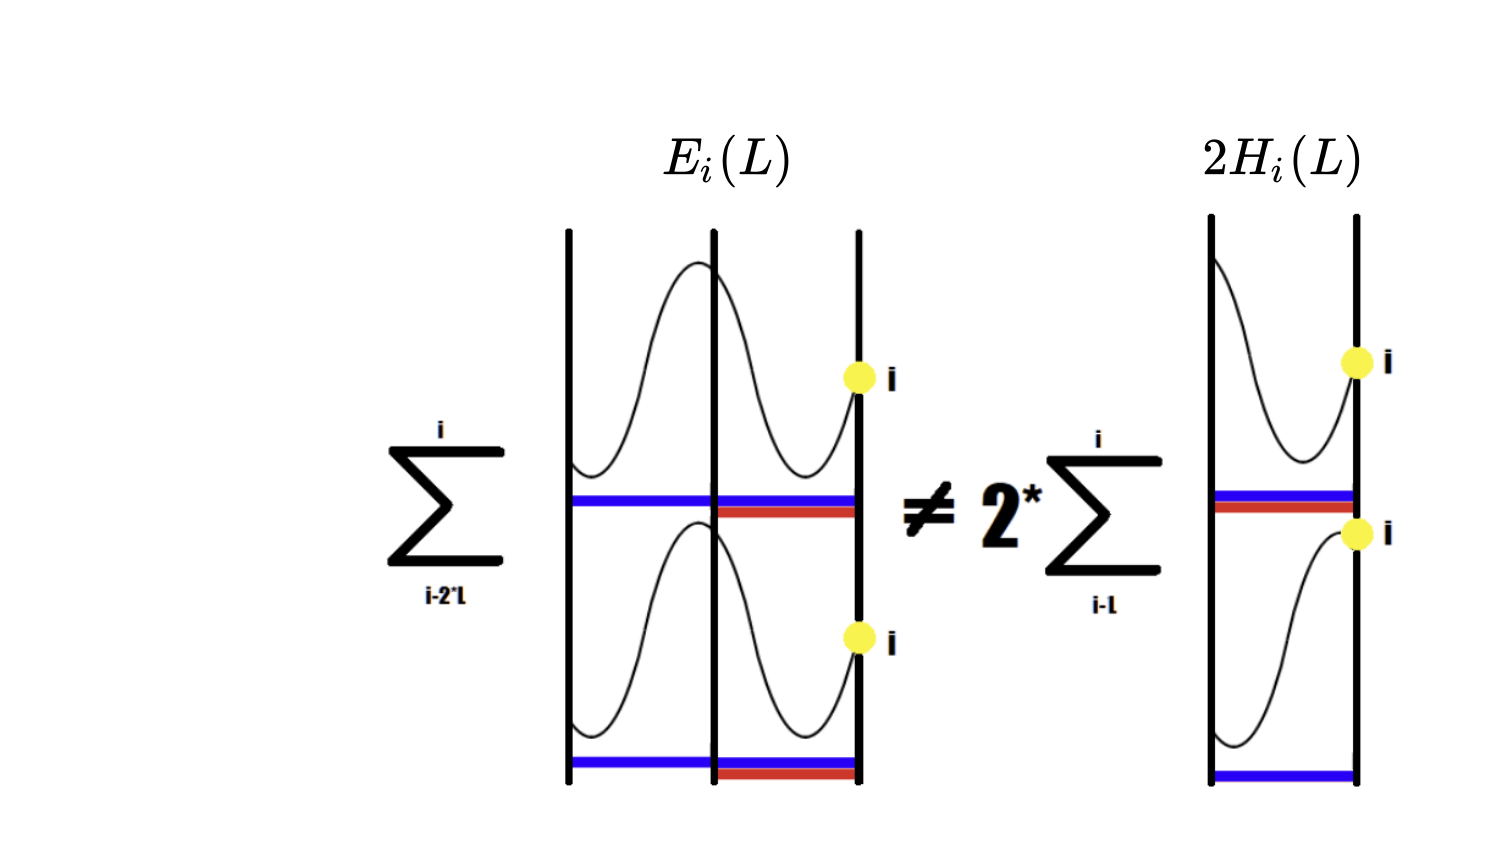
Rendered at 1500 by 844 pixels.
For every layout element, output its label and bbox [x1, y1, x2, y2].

picture [380, 129, 1403, 805]
